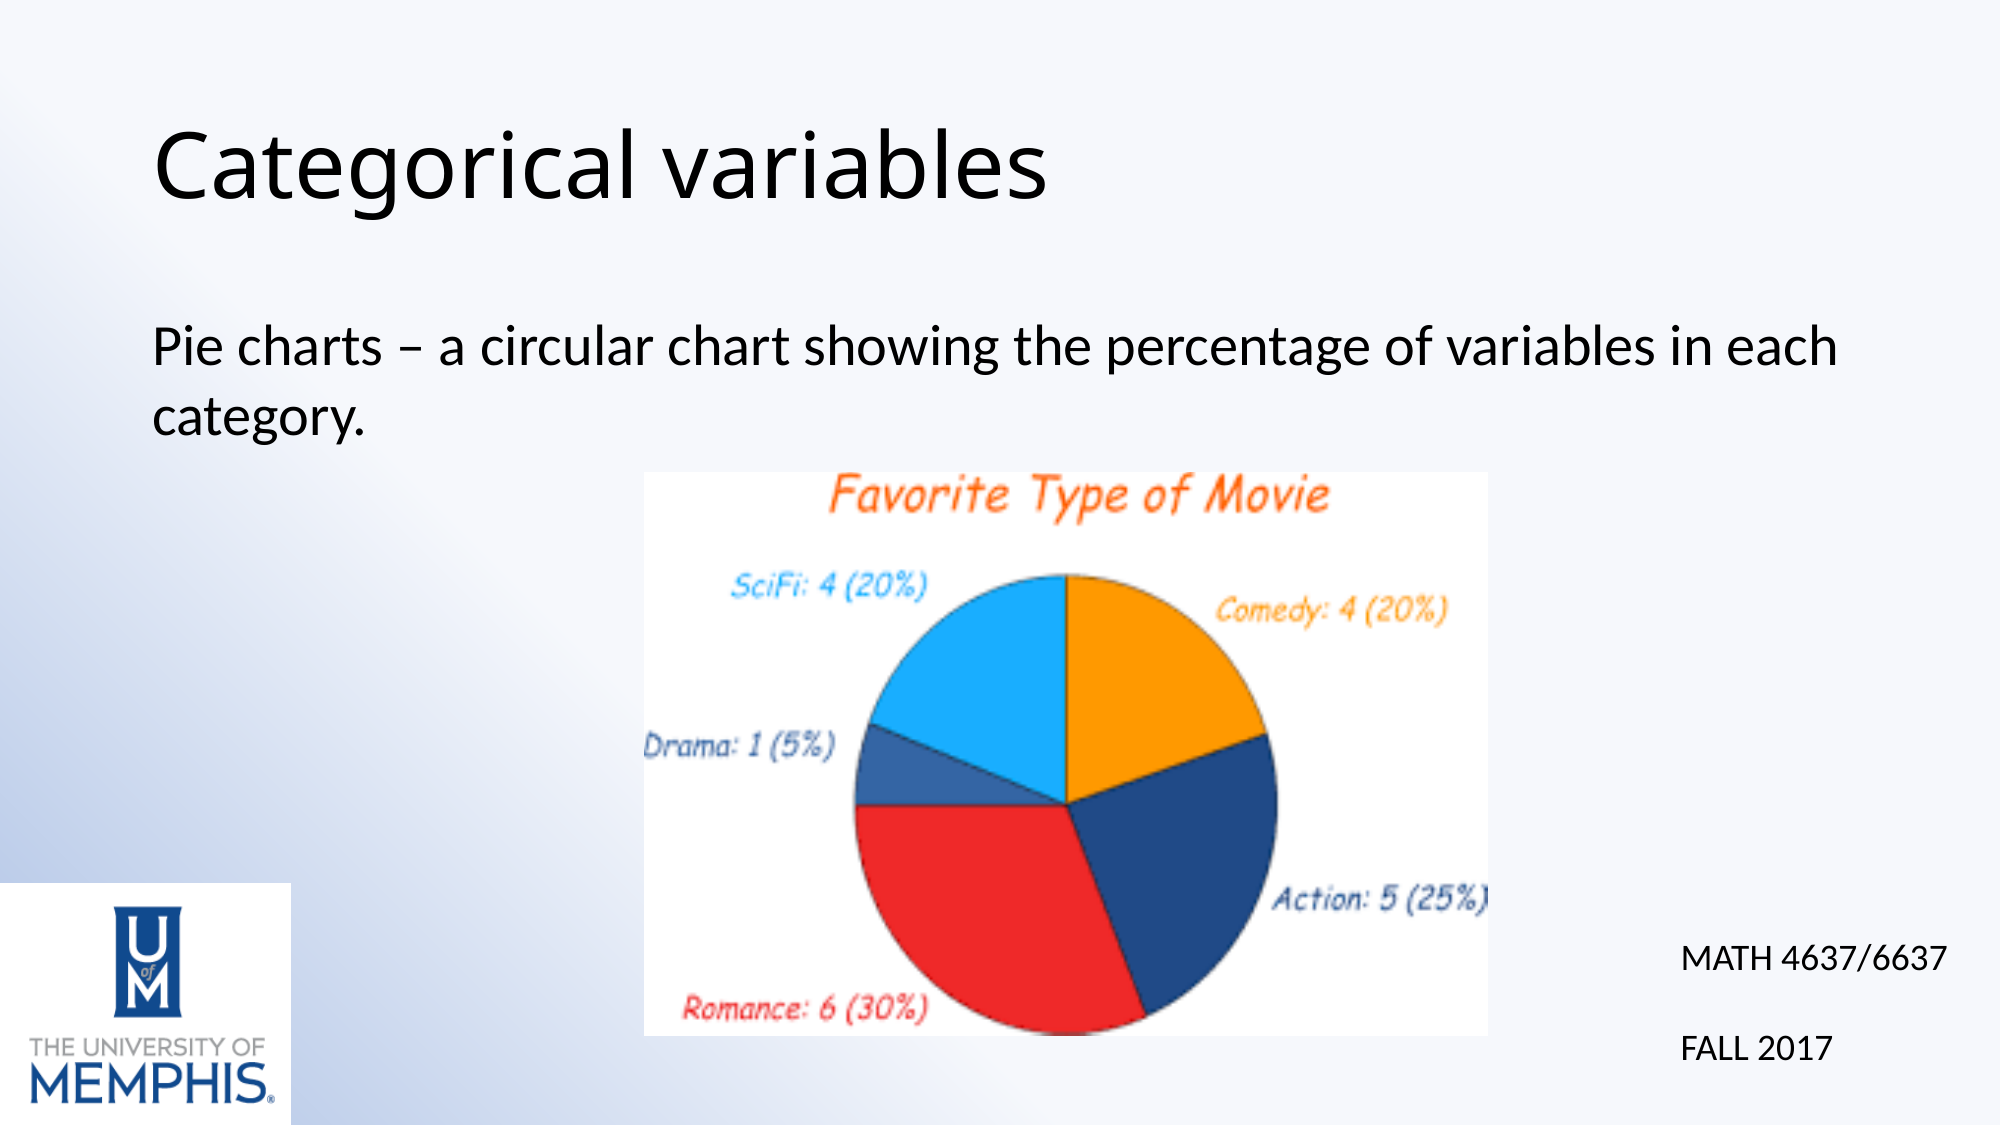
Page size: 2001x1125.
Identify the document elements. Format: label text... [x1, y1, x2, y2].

picture [644, 472, 1488, 1036]
title Categorical variables [137, 59, 1863, 278]
picture [0, 883, 291, 1125]
list Pie charts – a circular chart showing the percentage of variables in each category. [137, 299, 1863, 1014]
